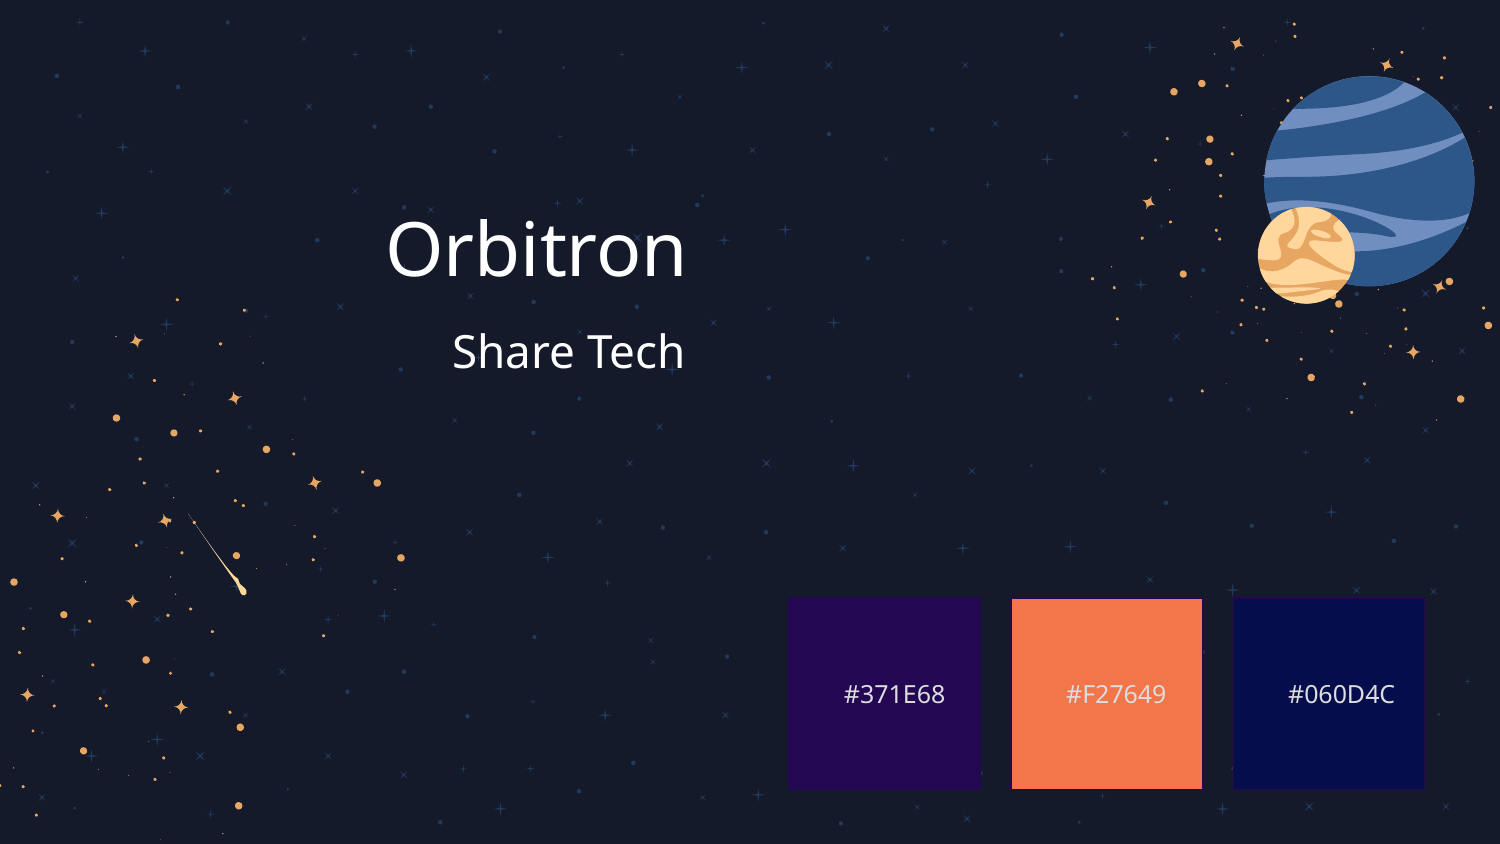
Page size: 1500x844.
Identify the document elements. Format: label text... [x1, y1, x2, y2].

text_box Share Tech [437, 307, 764, 393]
text_box #371E68 [828, 663, 1021, 724]
text_box [1011, 598, 1203, 790]
text_box [1233, 598, 1425, 790]
text_box #F27649 [1050, 663, 1243, 754]
text_box [788, 598, 981, 790]
text_box #060D4C [1273, 663, 1465, 724]
text_box Orbitron [370, 186, 1130, 307]
